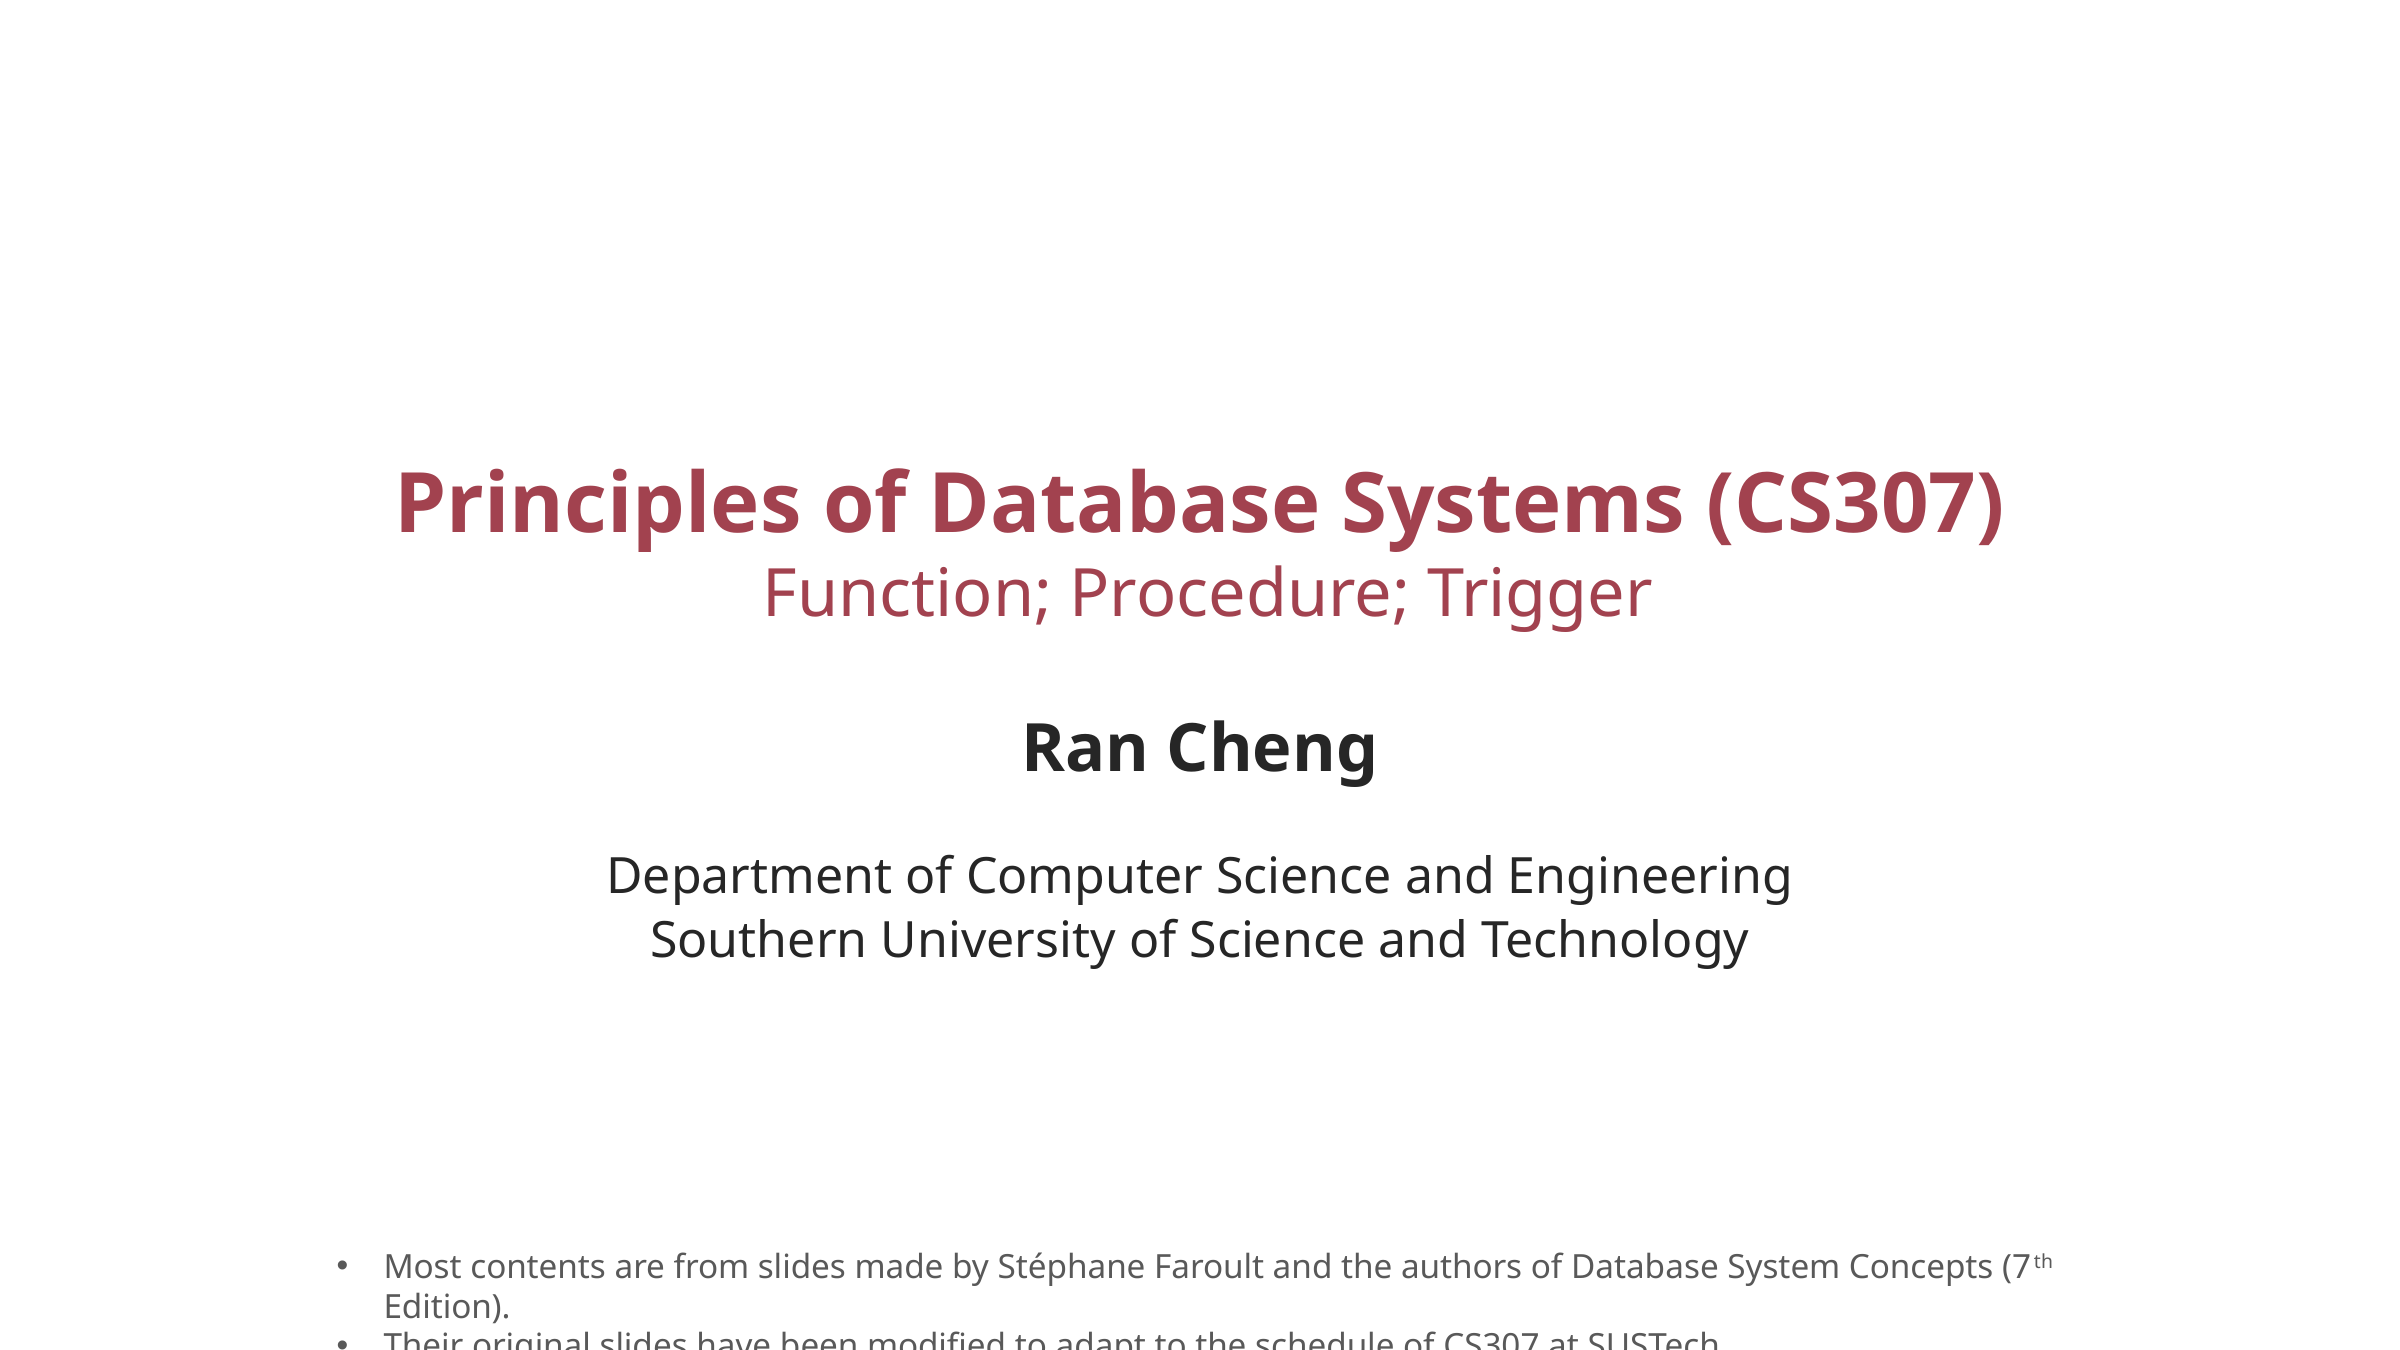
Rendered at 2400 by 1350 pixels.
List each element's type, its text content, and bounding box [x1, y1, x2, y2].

title Principles of Database Systems (CS307) Function; Procedure; Trigger [150, 351, 2250, 638]
text_box Most contents are from slides made by Stéphane Faroult and the authors of Database System Concepts (7th Edition). Their original slides have been modified to adapt to the schedule of CS307 at SUSTech. [321, 1237, 2079, 1350]
subtitle Ran Cheng Department of Computer Science and Engineering Southern University of Science and Technology [256, 694, 2144, 1020]
